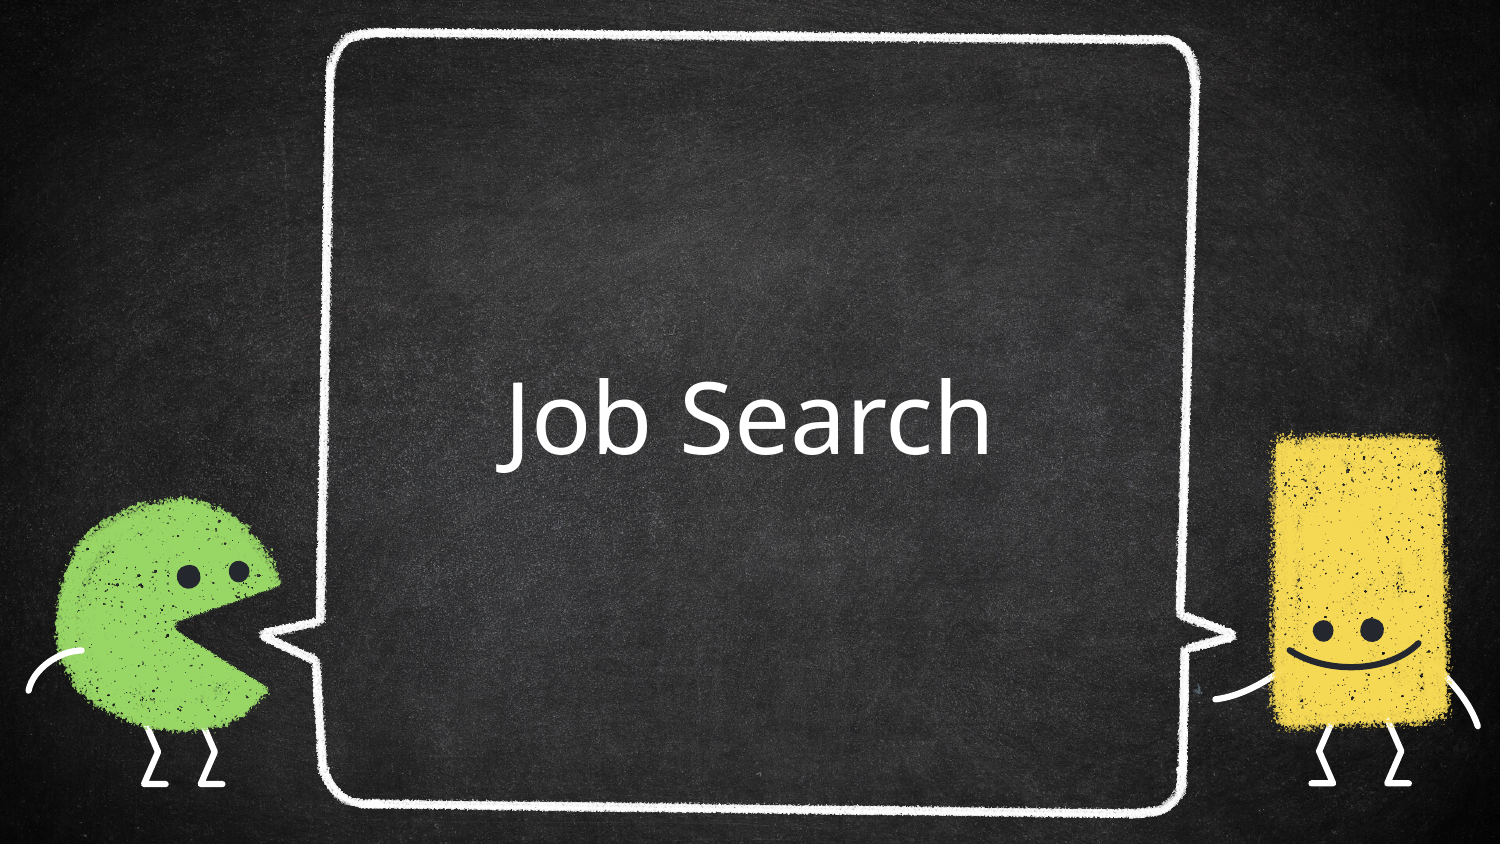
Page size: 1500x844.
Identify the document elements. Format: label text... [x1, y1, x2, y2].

picture [0, 0, 1500, 844]
title Job Search [381, 130, 1119, 714]
